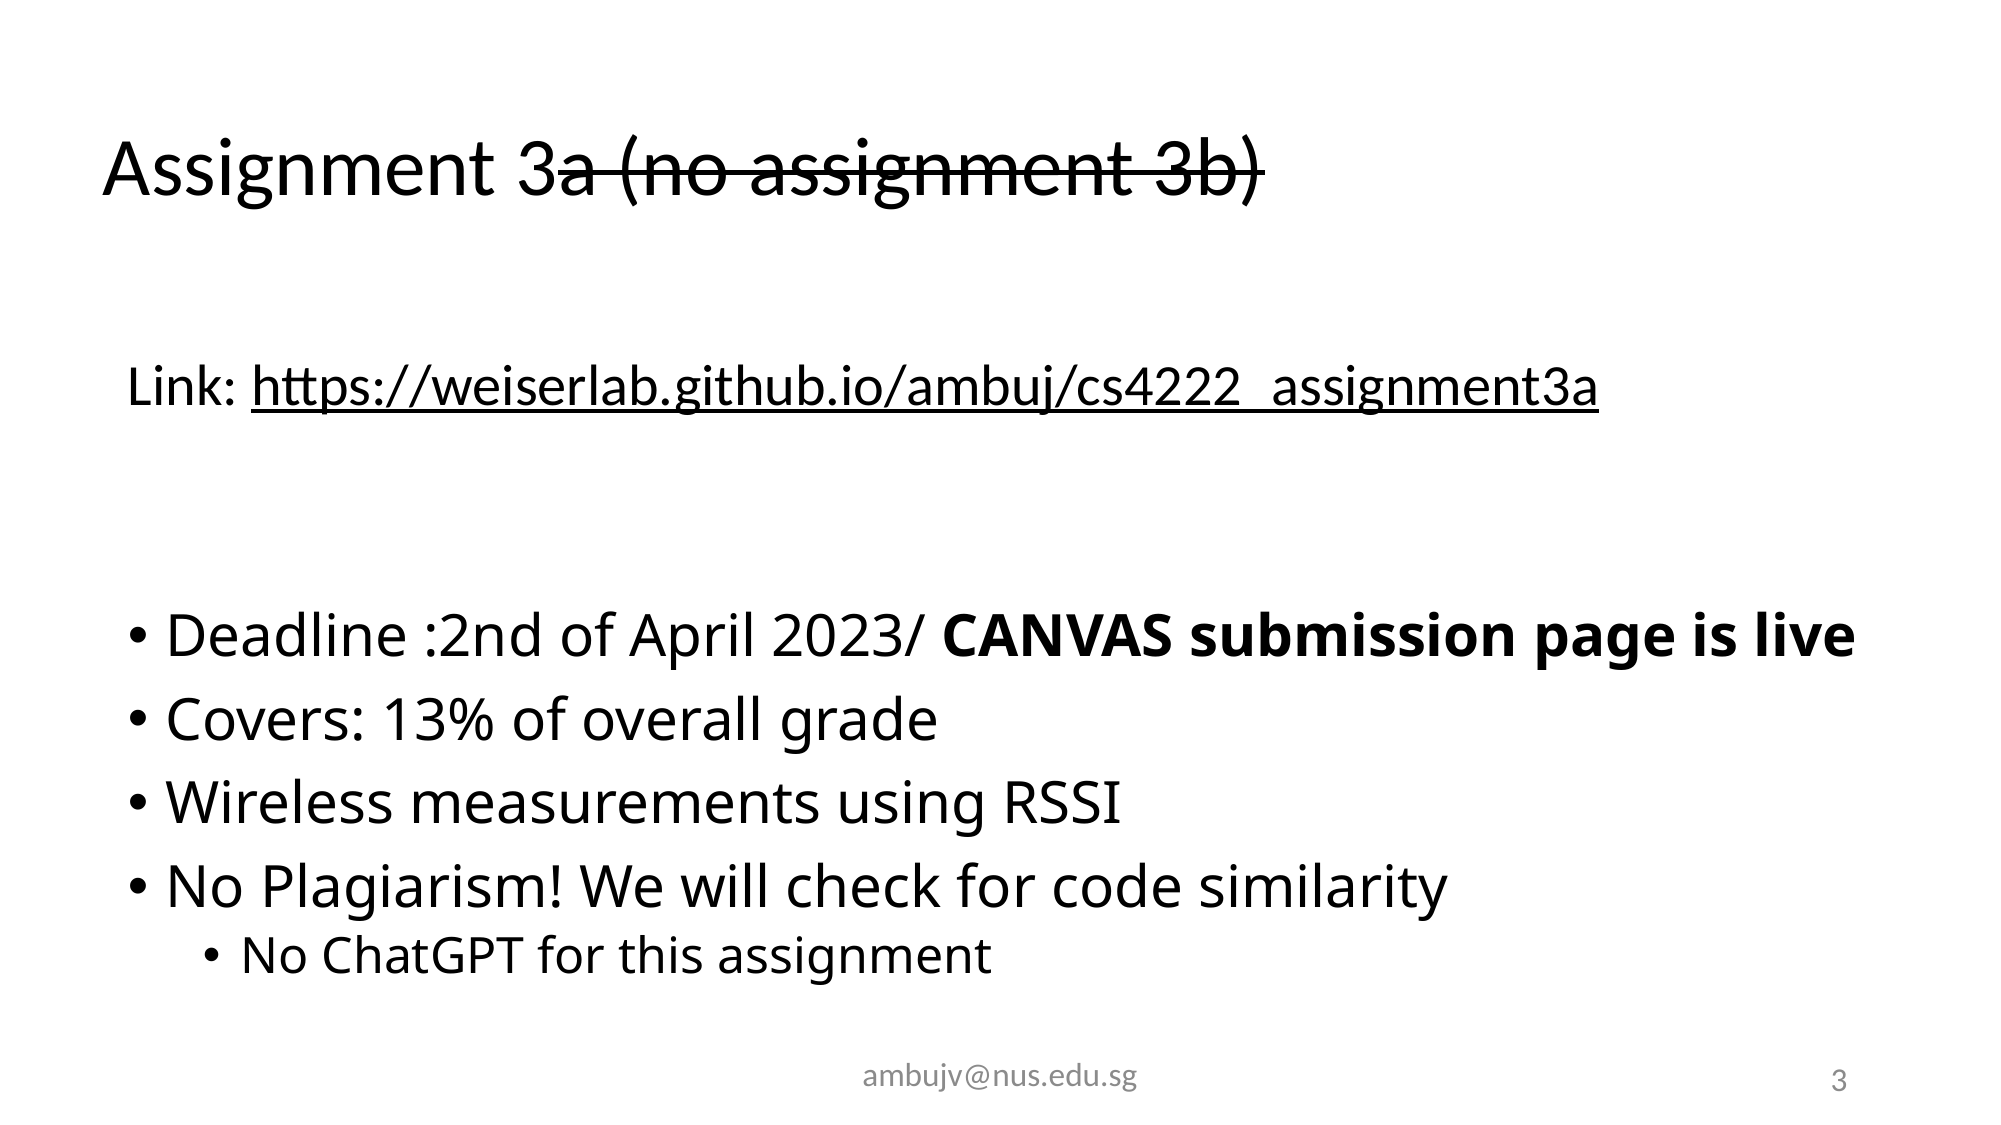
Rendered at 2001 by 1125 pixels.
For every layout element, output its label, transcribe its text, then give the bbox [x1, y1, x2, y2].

text_box Link: https://weiserlab.github.io/ambuj/cs4222_assignment3a Deadline :2nd of April 2023/ CANVAS submission page is live Covers: 13% of overall grade Wireless measurements using RSSI No Plagiarism! We will check for code similarity No ChatGPT for this assignment [112, 257, 2000, 1013]
slide_number 3 [1412, 1047, 1863, 1108]
list [87, 232, 1989, 988]
title Assignment 3a (no assignment 3b) [87, 59, 1855, 232]
footer ambujv@nus.edu.sg [662, 1042, 1338, 1103]
